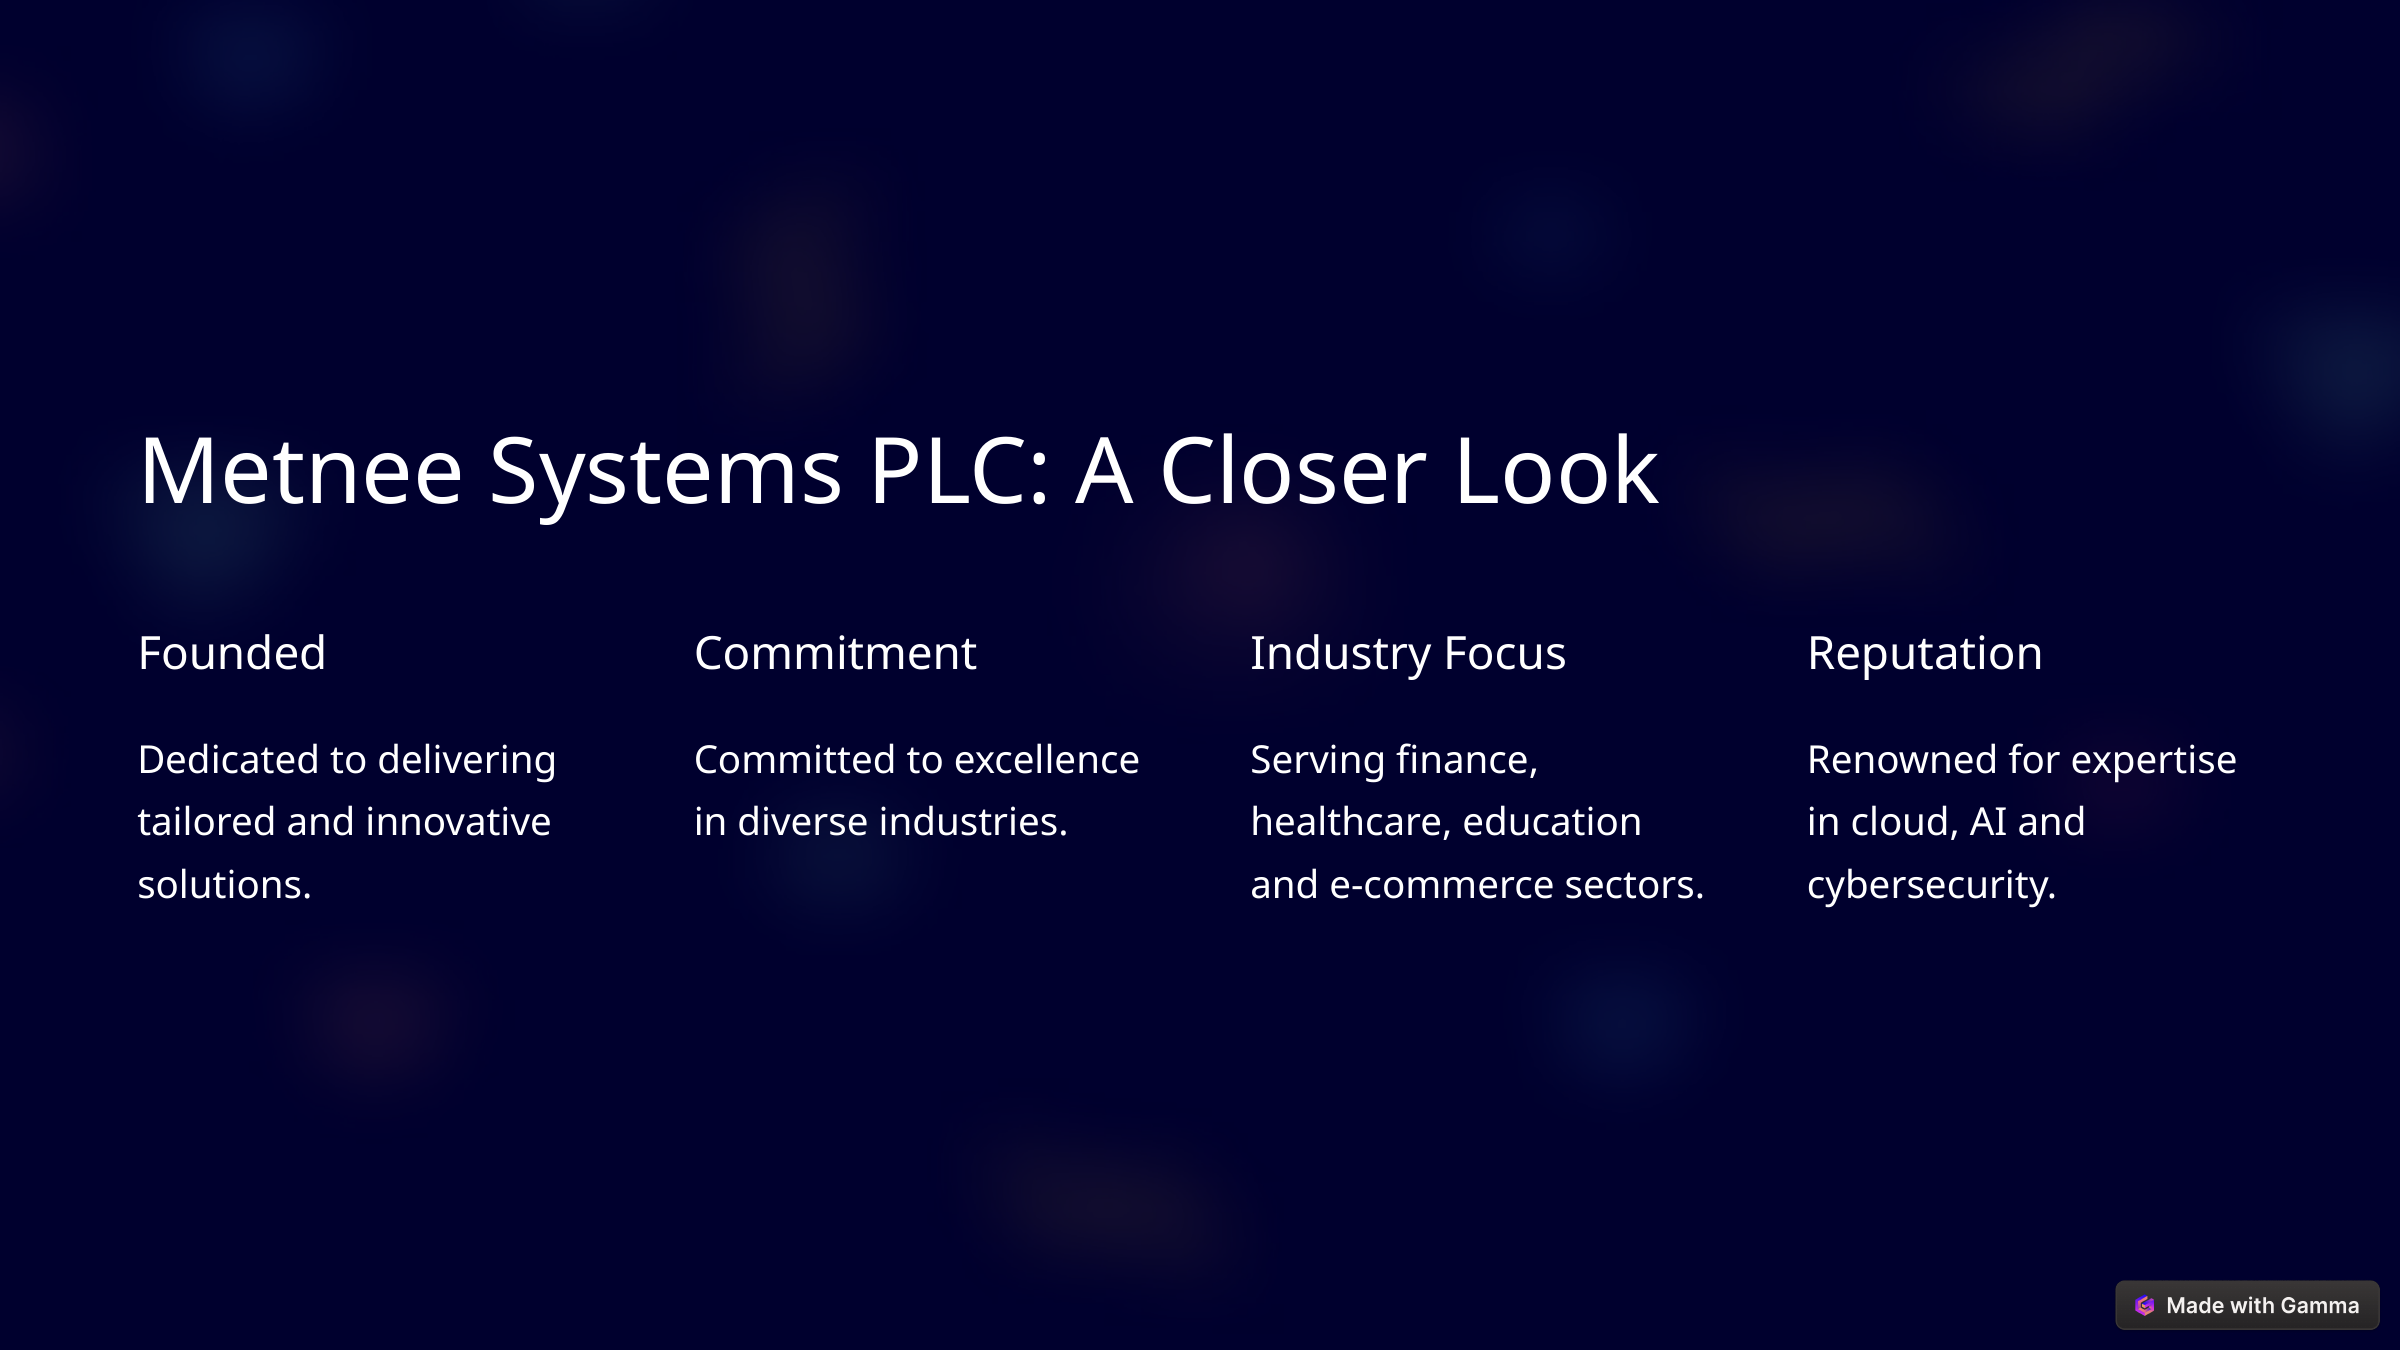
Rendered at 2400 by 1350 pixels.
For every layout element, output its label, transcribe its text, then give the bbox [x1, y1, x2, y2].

text_box Dedicated to delivering tailored and innovative solutions. [137, 718, 597, 907]
text_box Industry Focus [1250, 621, 1710, 680]
text_box Metnee Systems PLC: A Closer Look [137, 407, 1664, 524]
text_box Renowned for expertise in cloud, AI and cybersecurity. [1806, 718, 2267, 844]
text_box Founded [137, 621, 597, 680]
text_box Commitment [693, 621, 1154, 680]
text_box Committed to excellence in diverse industries. [693, 718, 1154, 844]
picture [2106, 1271, 2389, 1339]
text_box Serving finance, healthcare, education and e-commerce sectors. [1250, 718, 1710, 907]
text_box Reputation [1806, 621, 2267, 680]
